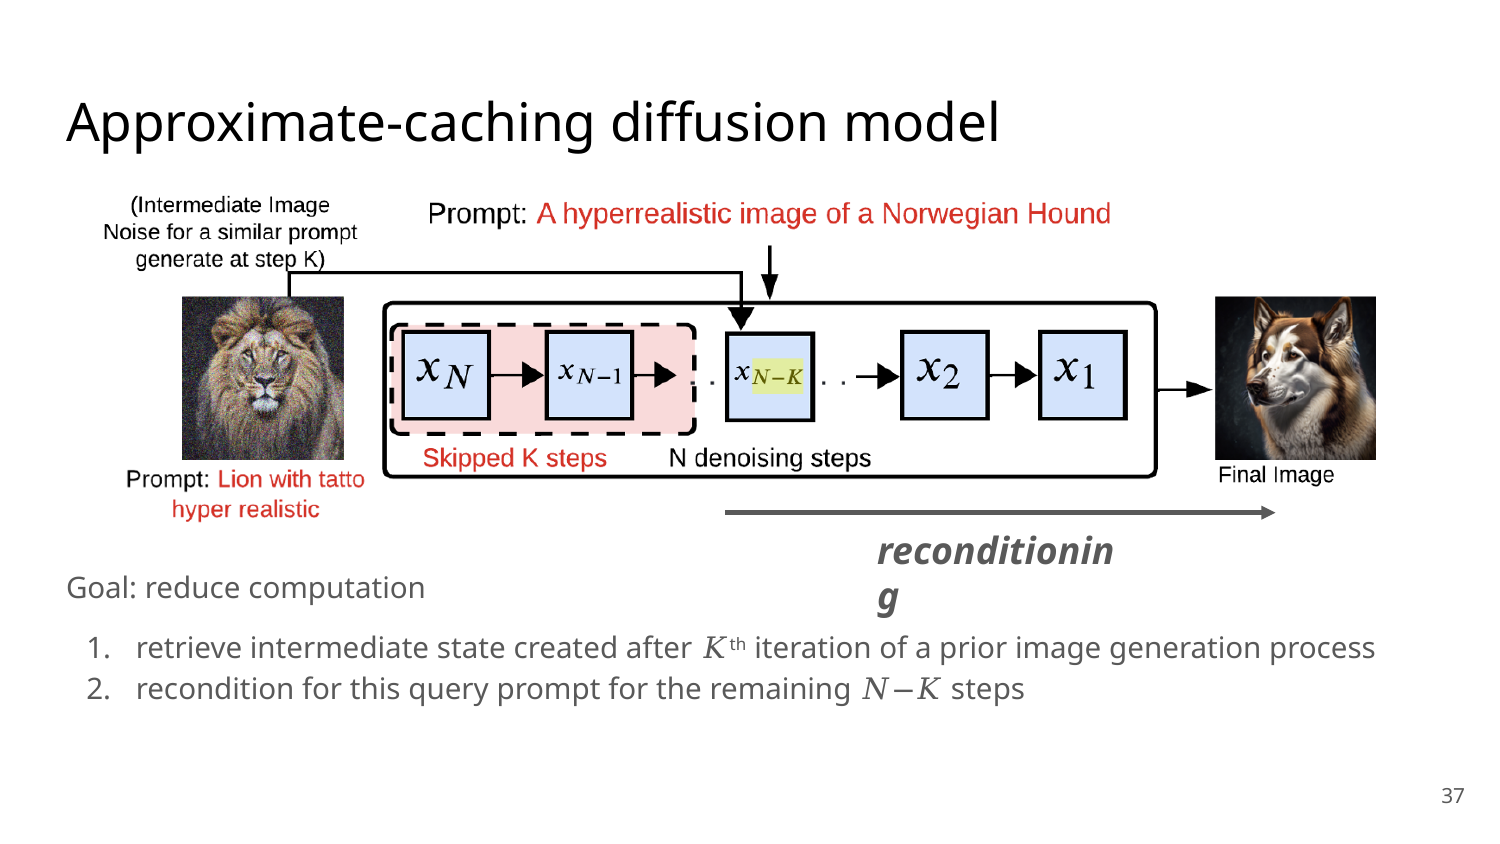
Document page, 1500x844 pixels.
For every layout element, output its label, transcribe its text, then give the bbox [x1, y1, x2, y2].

list Goal: reduce computation retrieve intermediate state created after 𝐾th iteration of a prior image generation process recondition for this query prompt for the remaining 𝑁−𝐾 steps [51, 548, 1449, 750]
picture [97, 188, 1387, 527]
slide_number ‹#› [1389, 764, 1480, 830]
title Approximate-caching diffusion model [51, 72, 1449, 167]
text_box reconditioning [862, 535, 1139, 548]
